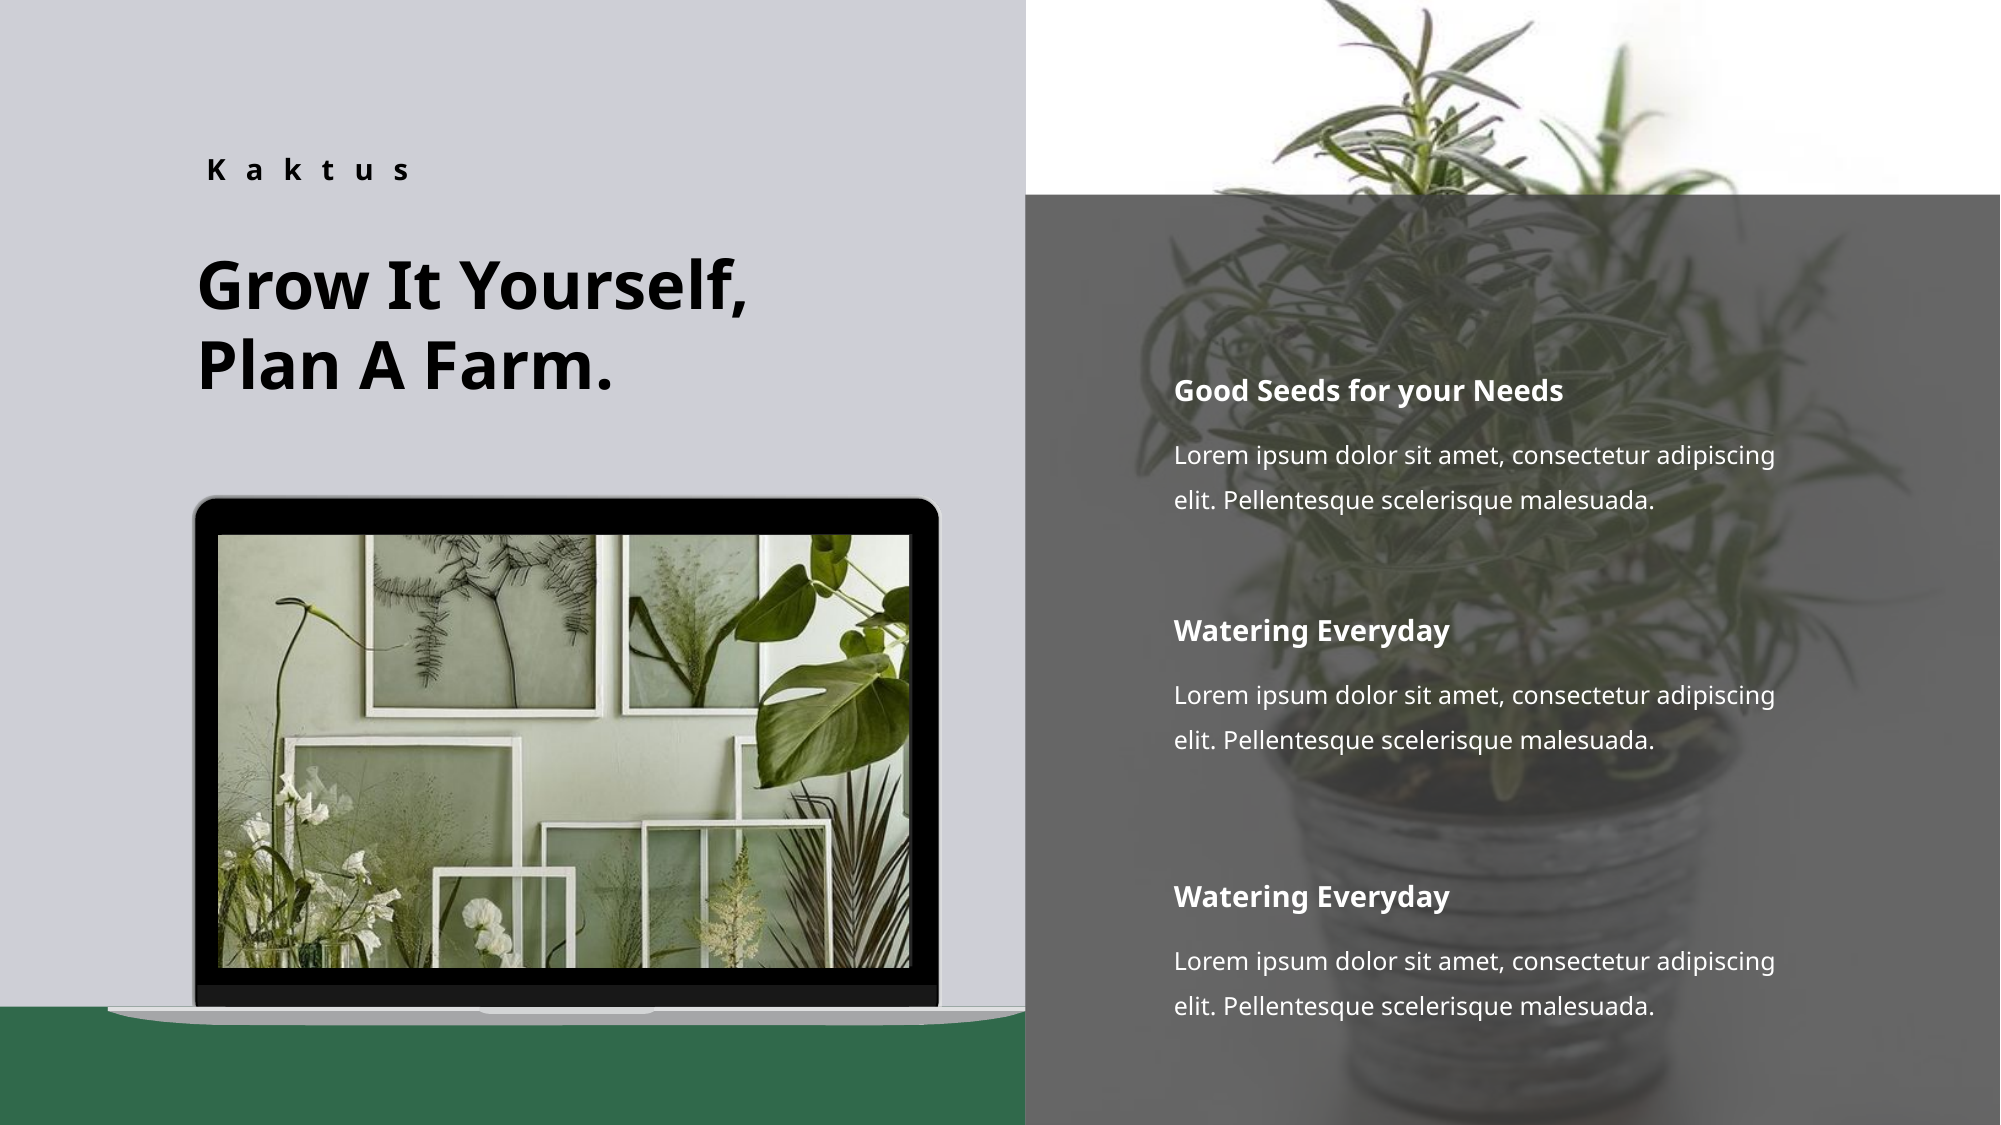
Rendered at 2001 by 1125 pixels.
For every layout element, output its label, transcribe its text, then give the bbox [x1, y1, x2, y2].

text_box K a k t u s [191, 144, 999, 194]
picture [218, 535, 910, 968]
text_box [0, 1006, 1024, 1125]
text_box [107, 495, 1027, 1026]
text_box Grow It Yourself, Plan A Farm. [181, 236, 913, 411]
picture [1026, 0, 2000, 1125]
